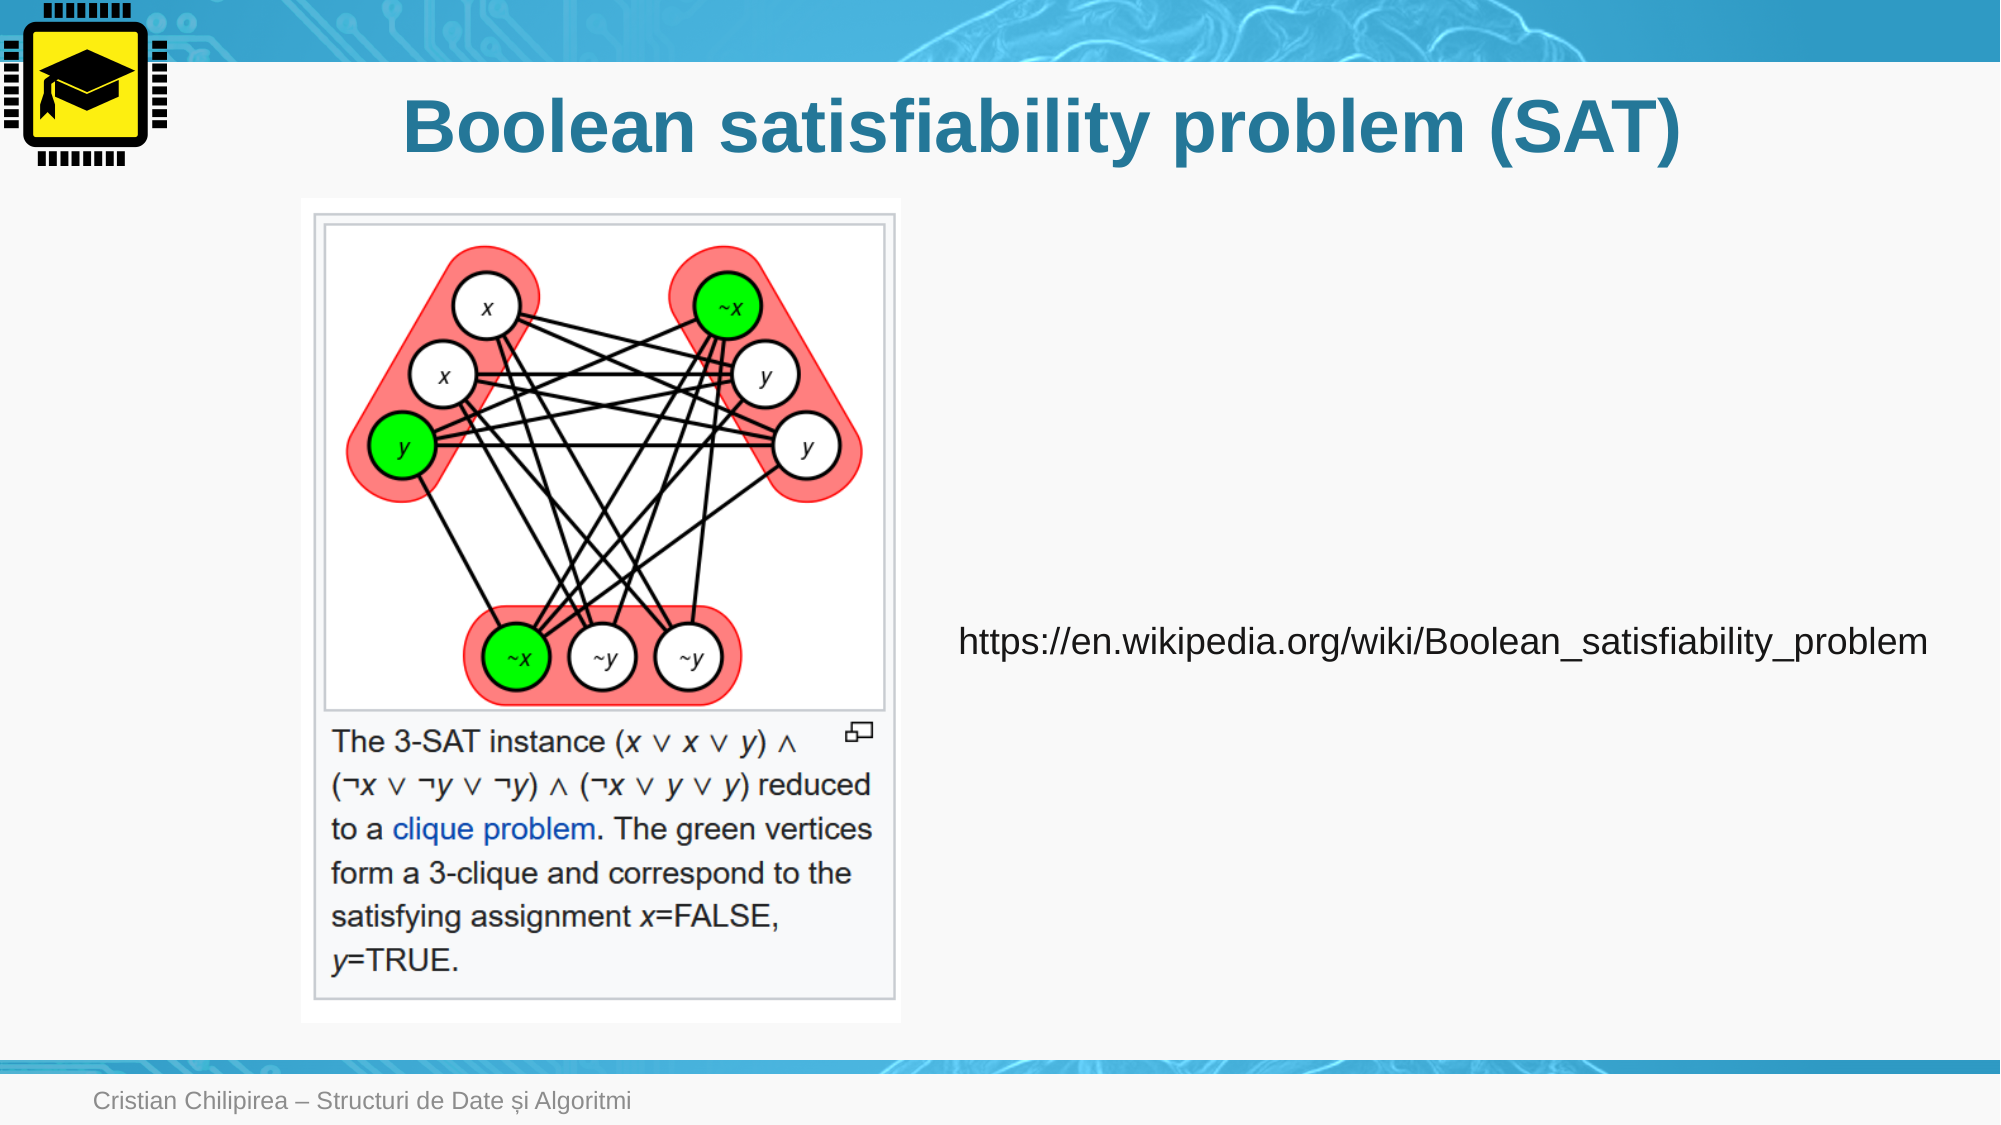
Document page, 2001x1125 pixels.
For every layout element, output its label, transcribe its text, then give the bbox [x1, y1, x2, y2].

title Boolean satisfiability problem (SAT) [170, 76, 1915, 180]
footer Cristian Chilipirea – Structuri de Date și Algoritmi [77, 1073, 1338, 1125]
picture [301, 198, 901, 1023]
picture [0, 1060, 2000, 1074]
text_box https://en.wikipedia.org/wiki/Boolean_satisfiability_problem [943, 610, 2000, 670]
picture [0, 0, 2000, 166]
